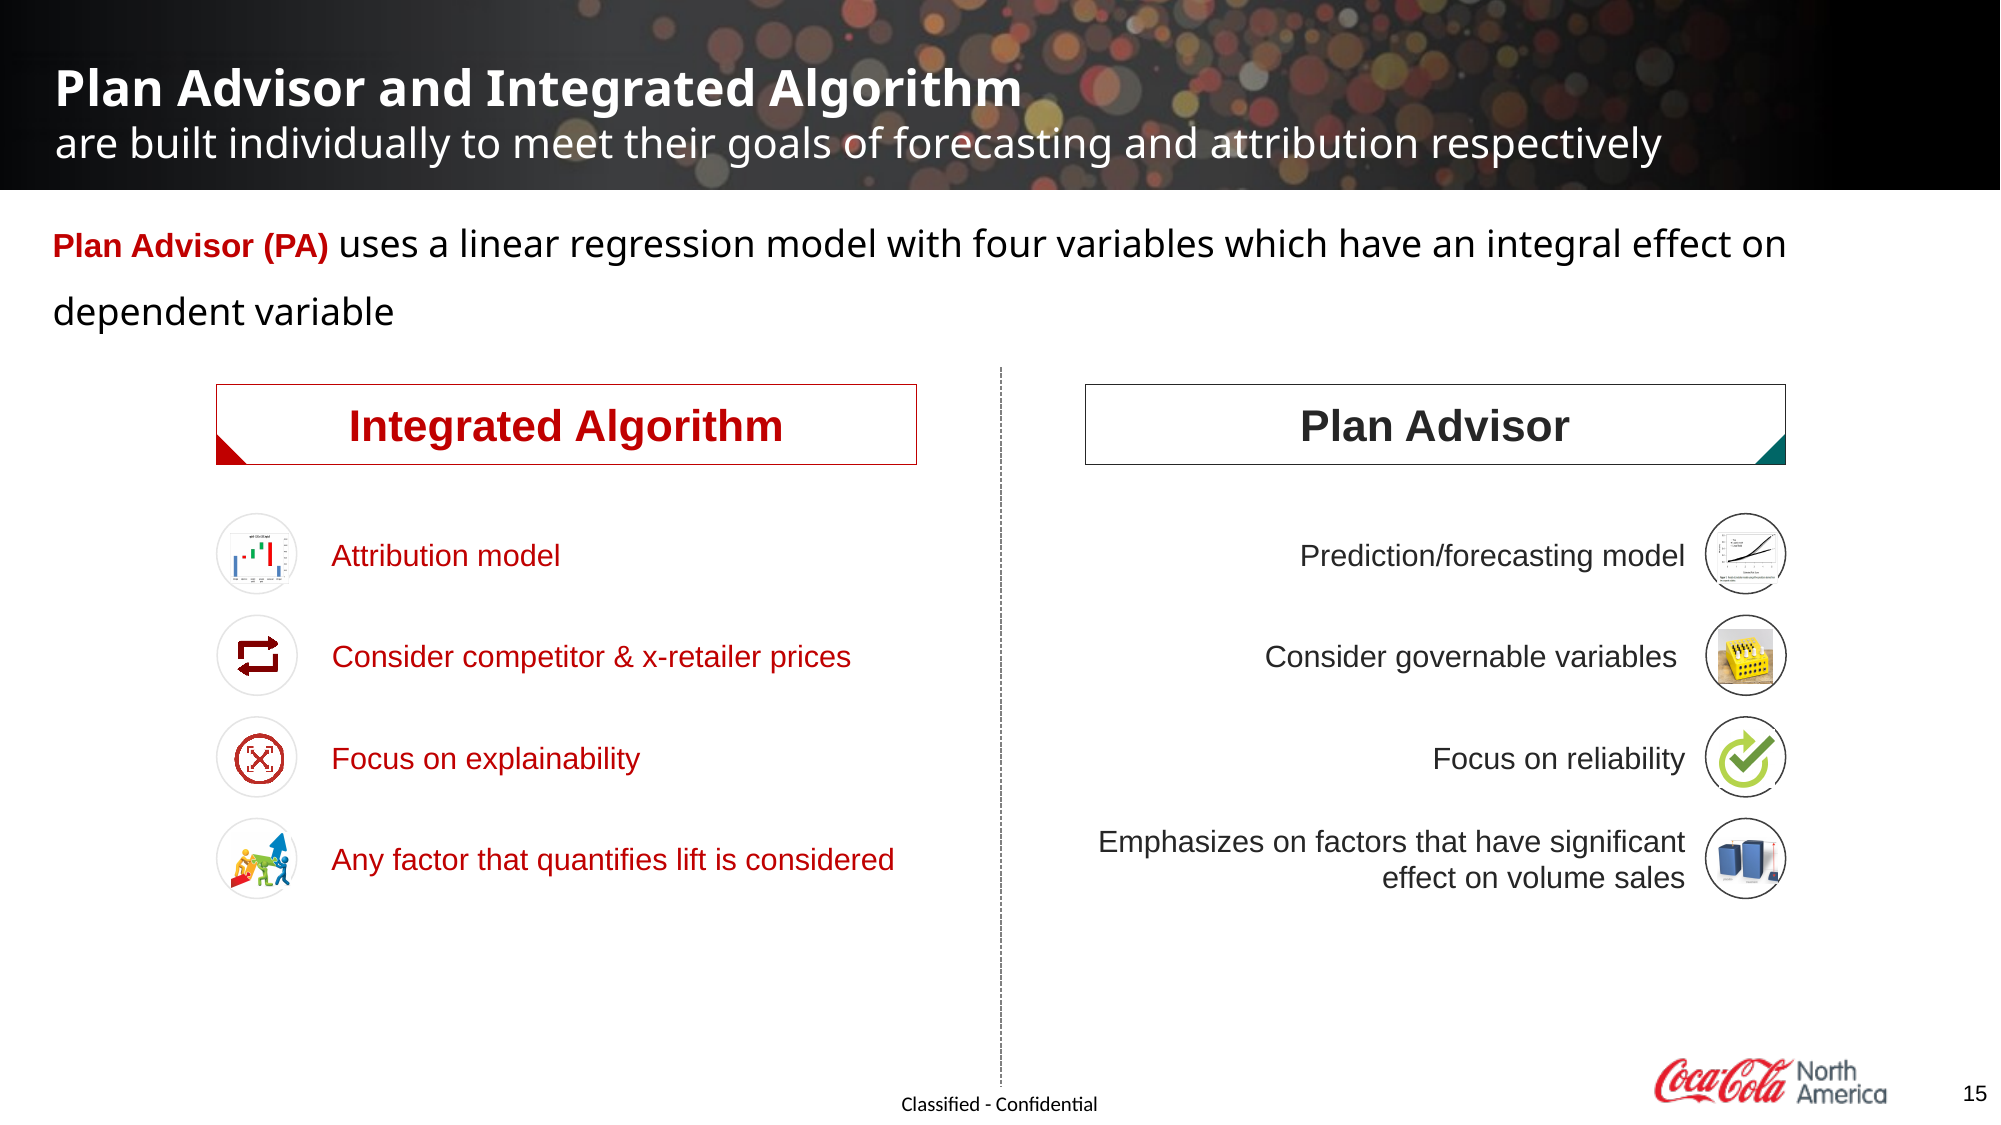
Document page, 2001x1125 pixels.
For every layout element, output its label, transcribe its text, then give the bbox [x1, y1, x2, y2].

picture [1716, 837, 1778, 884]
title Plan Advisor and Integrated Algorithm are built individually to meet their goals of forecasting and attribution respectively [55, 55, 1979, 167]
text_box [216, 383, 917, 465]
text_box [1085, 383, 1786, 465]
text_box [216, 615, 1787, 696]
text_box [216, 716, 1786, 798]
picture [1716, 531, 1778, 584]
text_box Plan Advisor (PA) uses a linear regression model with four variables which have an integral effect on dependent variable [37, 190, 1888, 341]
picture [231, 832, 292, 889]
picture [0, 0, 2000, 190]
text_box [216, 818, 1786, 899]
picture [1652, 1056, 1889, 1108]
picture [229, 533, 289, 584]
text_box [216, 513, 1786, 594]
picture [1719, 729, 1775, 788]
